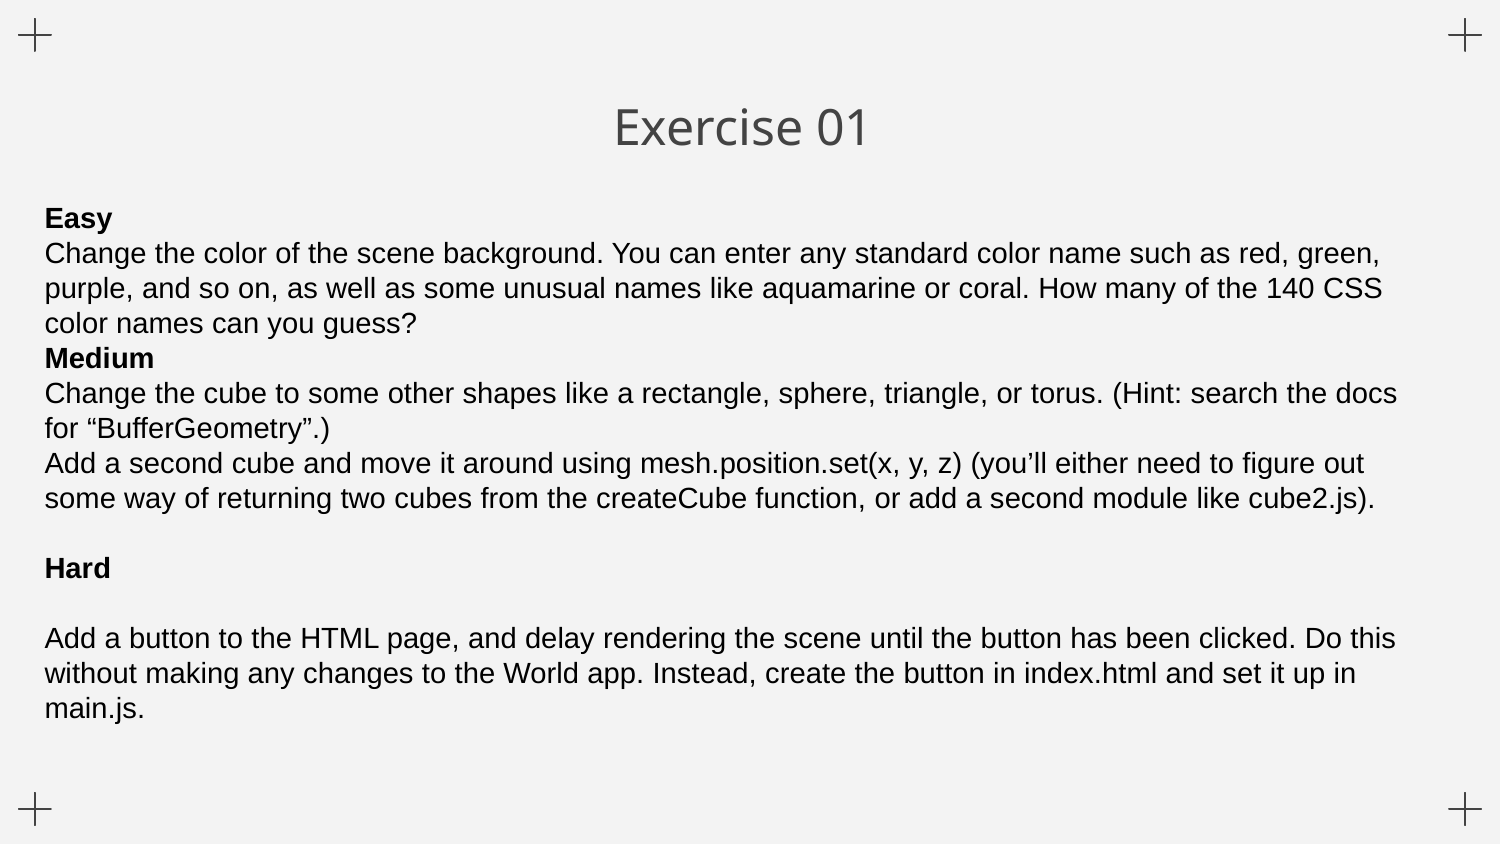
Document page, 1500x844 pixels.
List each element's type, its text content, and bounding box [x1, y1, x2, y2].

title Exercise 01 [231, 80, 1269, 146]
text_box Easy Change the color of the scene background. You can enter any standard color name such as red, green, purple, and so on, as well as some unusual names like aquamarine or coral. How many of the 140 CSS color names can you guess? Medium Change the cube to some other shapes like a rectangle, sphere, triangle, or torus. (Hint: search the docs for “BufferGeometry”.) Add a second cube and move it around using mesh.position.set(x, y, z) (you’ll either need to figure out some way of returning two cubes from the createCube function, or add a second module like cube2.js). Hard Add a button to the HTML page, and delay rendering the scene until the button has been clicked. Do this without making any changes to the World app. Instead, create the button in index.html and set it up in main.js. [29, 192, 1439, 732]
